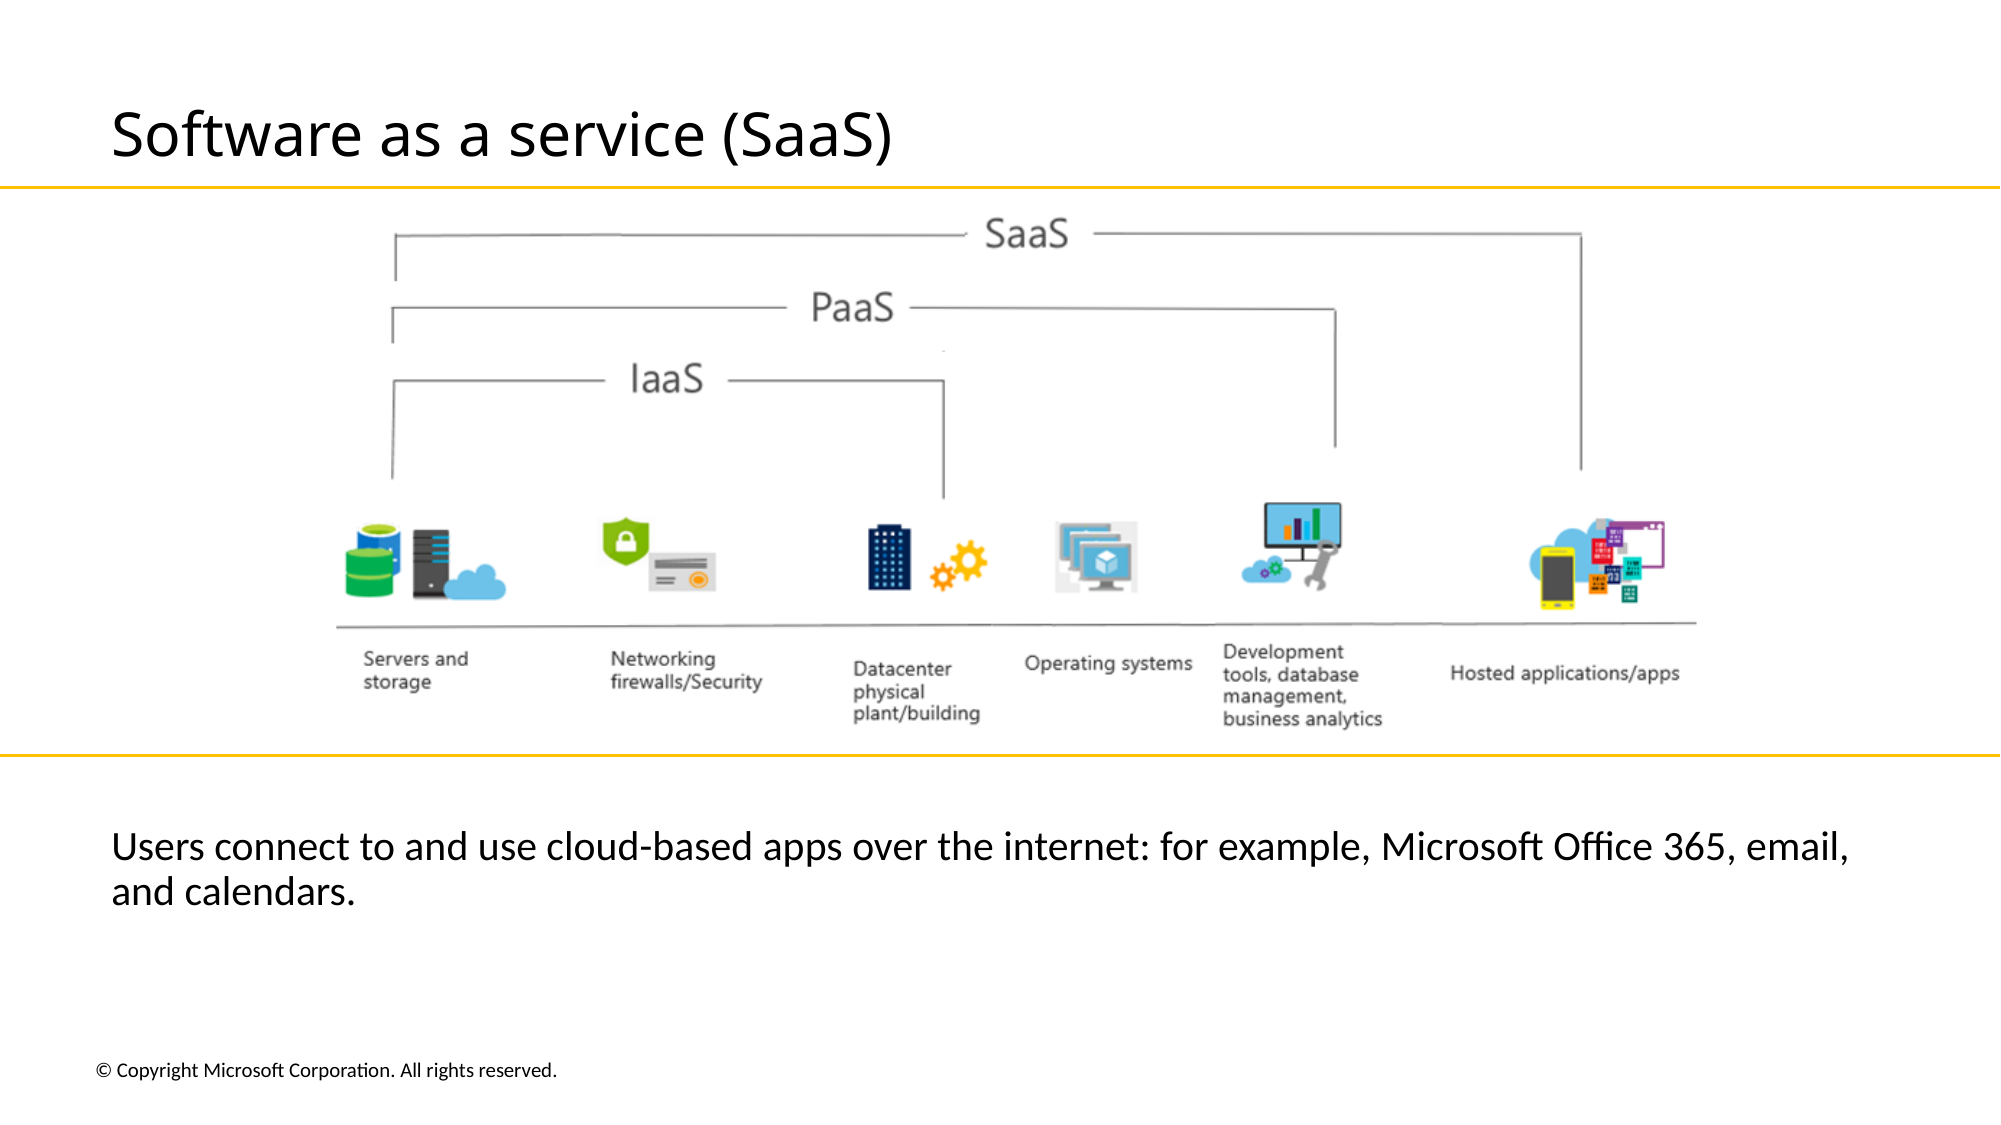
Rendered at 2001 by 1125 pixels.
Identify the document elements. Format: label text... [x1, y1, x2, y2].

picture [0, 189, 2000, 755]
title Software as a service (SaaS) [96, 96, 1441, 177]
footer © Copyright Microsoft Corporation. All rights reserved. [95, 1053, 776, 1086]
list Users connect to and use cloud-based apps over the internet: for example, Microsoft Office 365, email, and calendars. [96, 816, 1877, 918]
